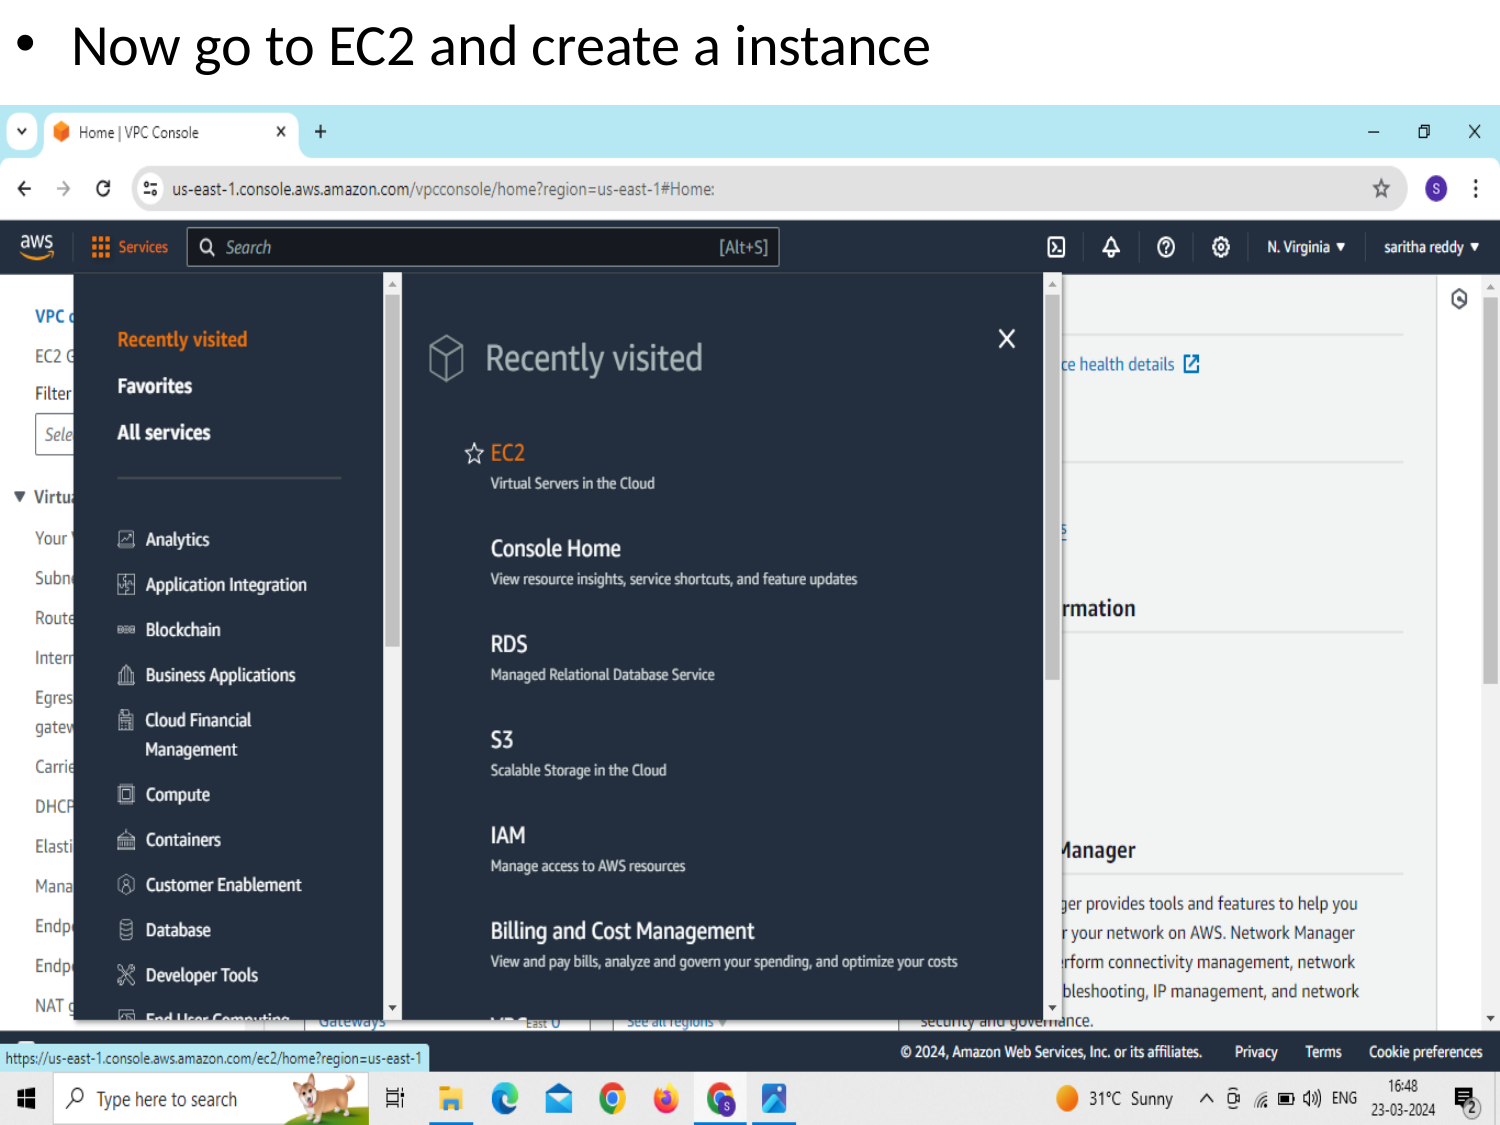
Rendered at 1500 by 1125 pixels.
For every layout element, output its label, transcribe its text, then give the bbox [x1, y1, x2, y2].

list Now go to EC2 and create a instance [0, 0, 1500, 105]
picture [0, 105, 1500, 1125]
